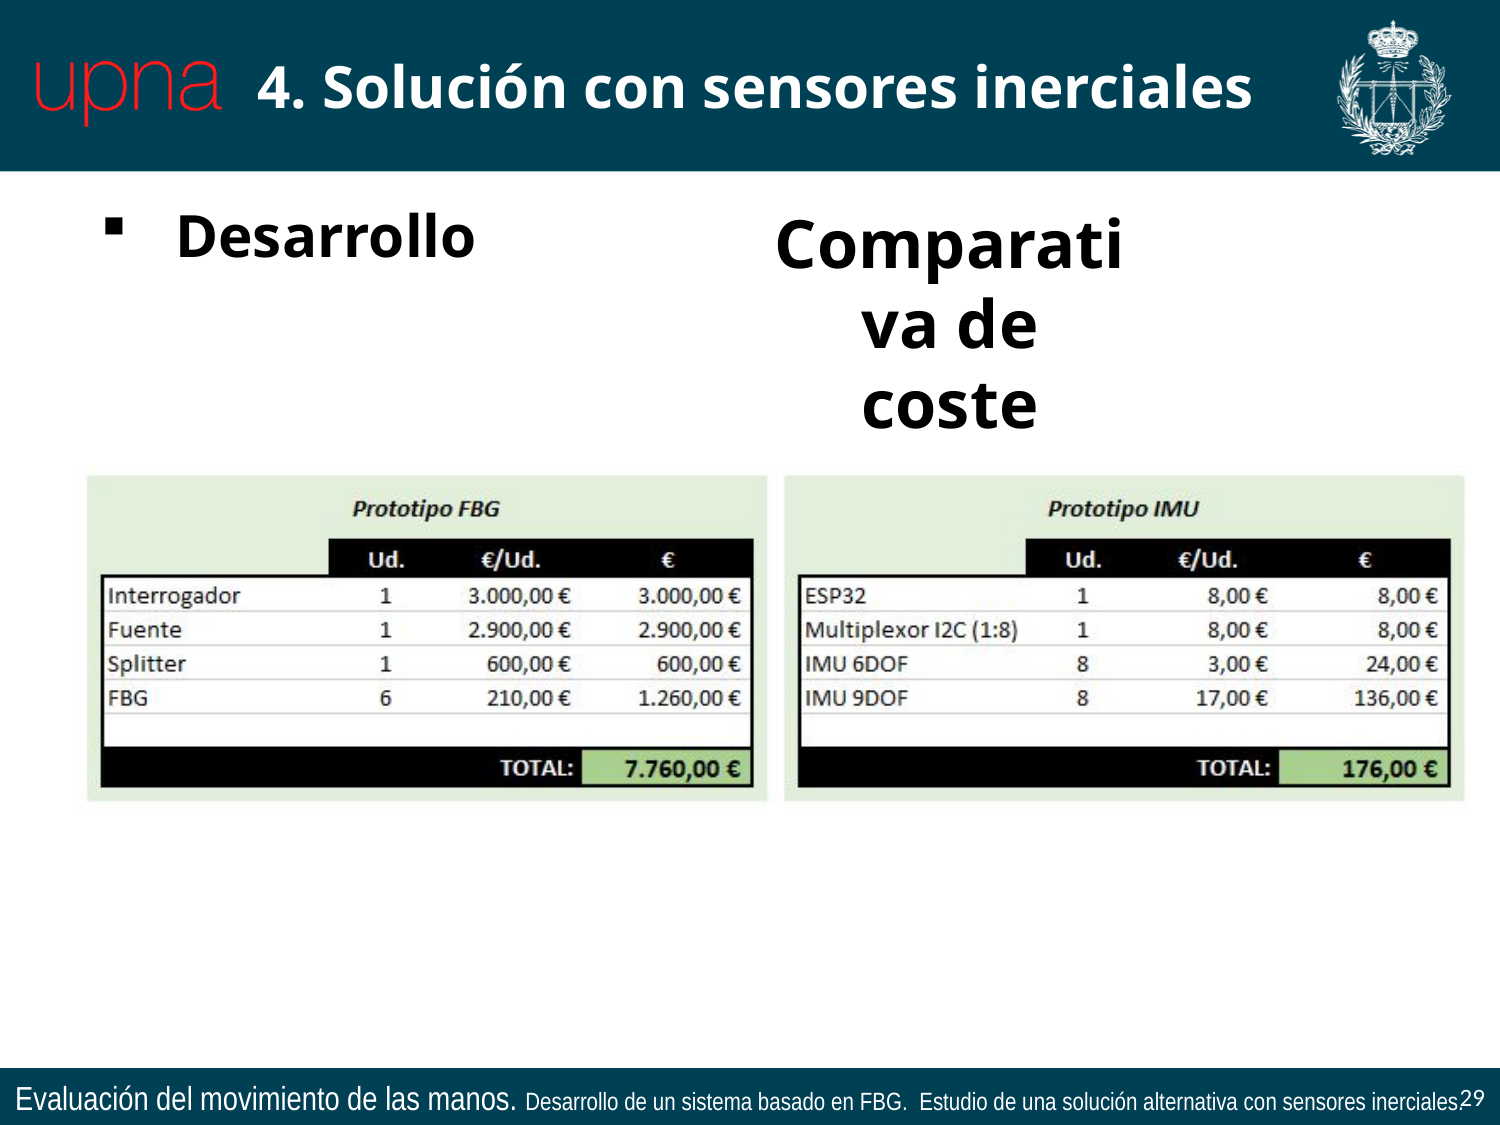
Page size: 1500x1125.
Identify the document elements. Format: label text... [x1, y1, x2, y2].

picture [85, 62, 126, 126]
picture [78, 464, 1475, 810]
text_box Desarrollo [85, 191, 1169, 283]
text_box Evaluación del movimiento de las manos. Desarrollo de un sistema basado en FBG. Estudio de una solución alternativa con sensores inerciales. [0, 1069, 1149, 1125]
picture [180, 62, 221, 110]
picture [135, 62, 171, 109]
picture [1368, 21, 1418, 58]
picture [1385, 62, 1391, 69]
text_box Comparativa de coste [750, 193, 1150, 393]
picture [67, 63, 73, 109]
picture [1399, 144, 1414, 155]
picture [1338, 56, 1450, 154]
text_box [0, 0, 1500, 172]
text_box 4. Solución con sensores inerciales [189, 42, 1322, 129]
slide_number 29 [1149, 1066, 1500, 1125]
picture [37, 63, 67, 110]
